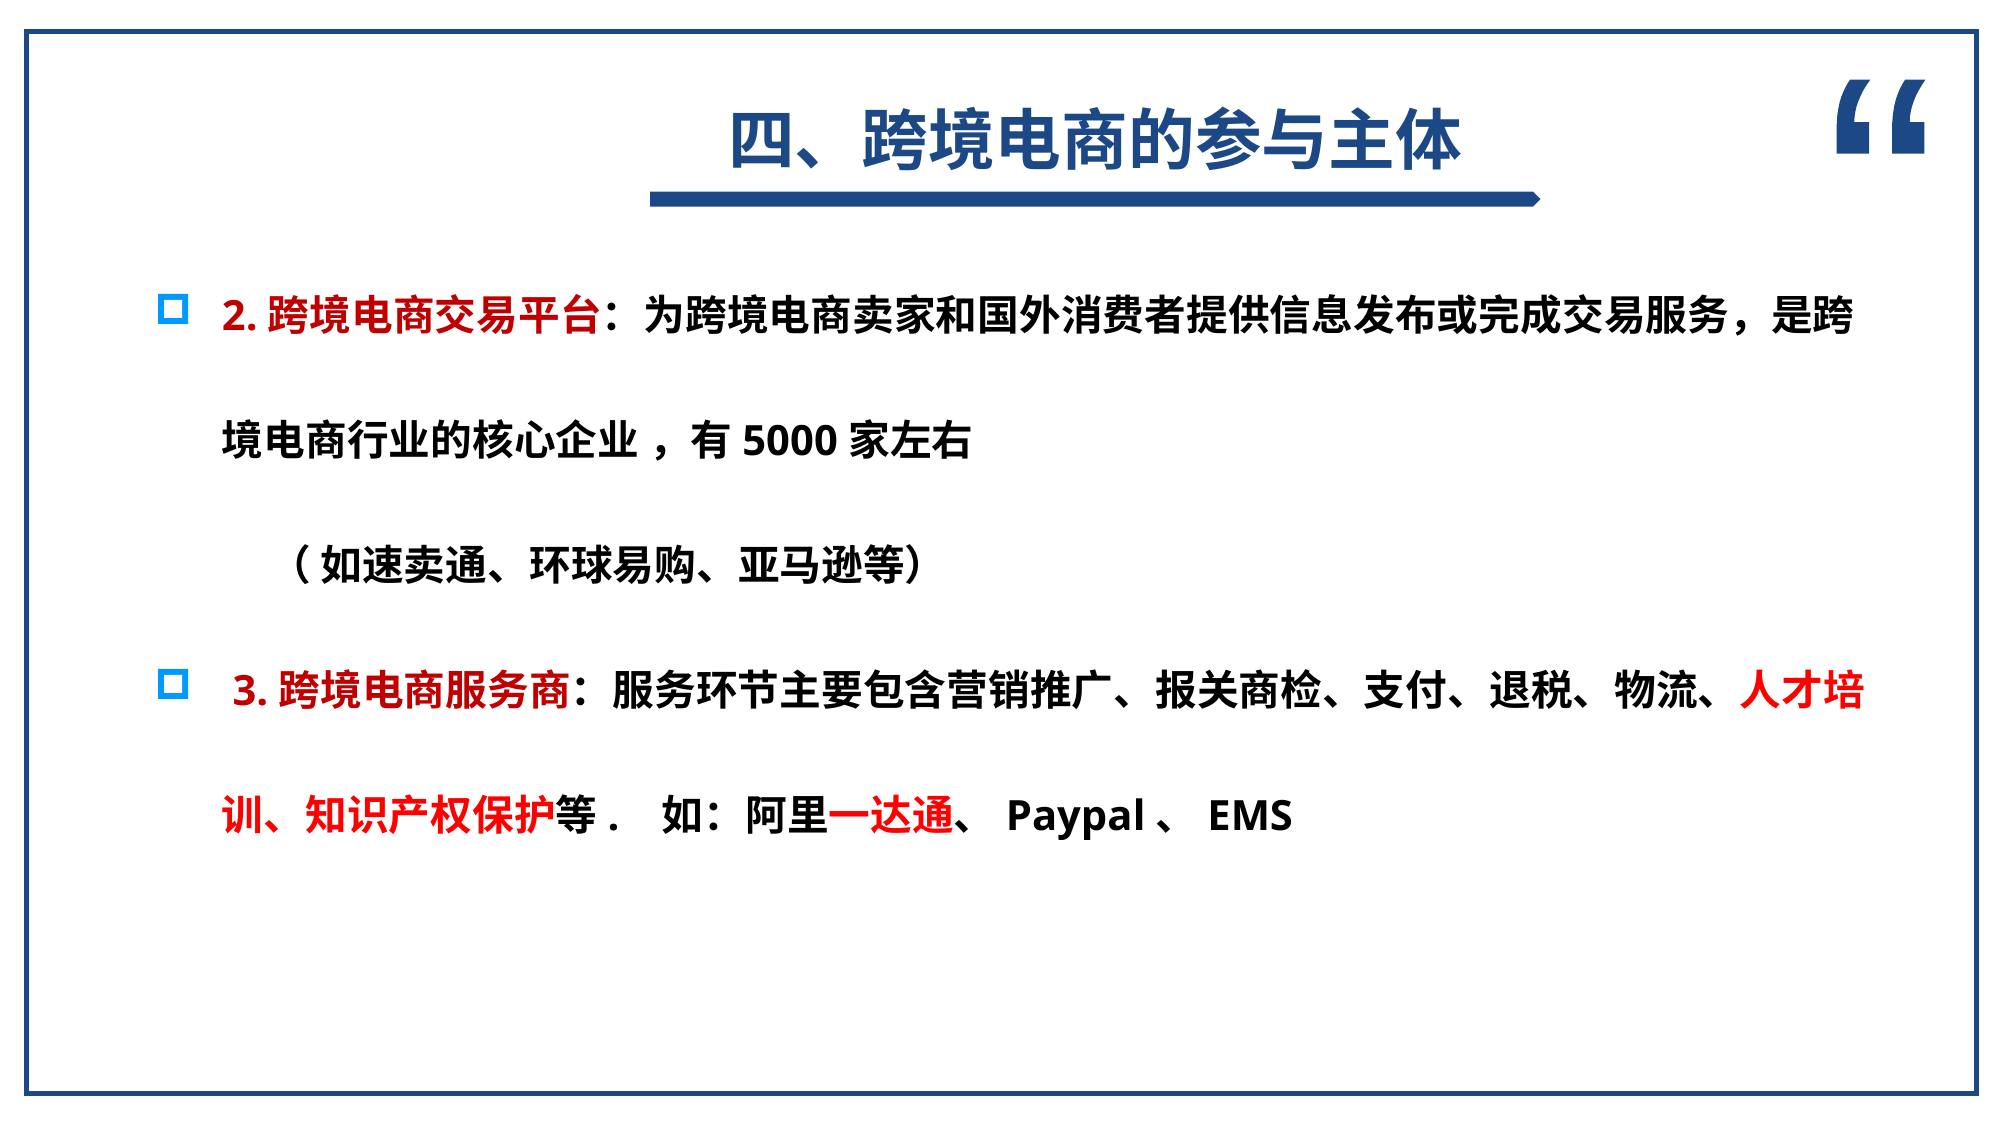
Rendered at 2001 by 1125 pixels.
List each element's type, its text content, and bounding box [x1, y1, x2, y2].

text_box [26, 30, 1978, 1095]
text_box 2.跨境电商交易平台：为跨境电商卖家和国外消费者提供信息发布或完成交易服务，是跨境电商行业的核心企业 ，有5000家左右 （ 如速卖通、环球易购、亚马逊等） 3.跨境电商服务商：服务环节主要包含营销推广、报关商检、支付、退税、物流、人才培训、知识产权保护等. 如：阿里一达通、Paypal、EMS [139, 206, 1894, 847]
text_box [649, 90, 1541, 429]
